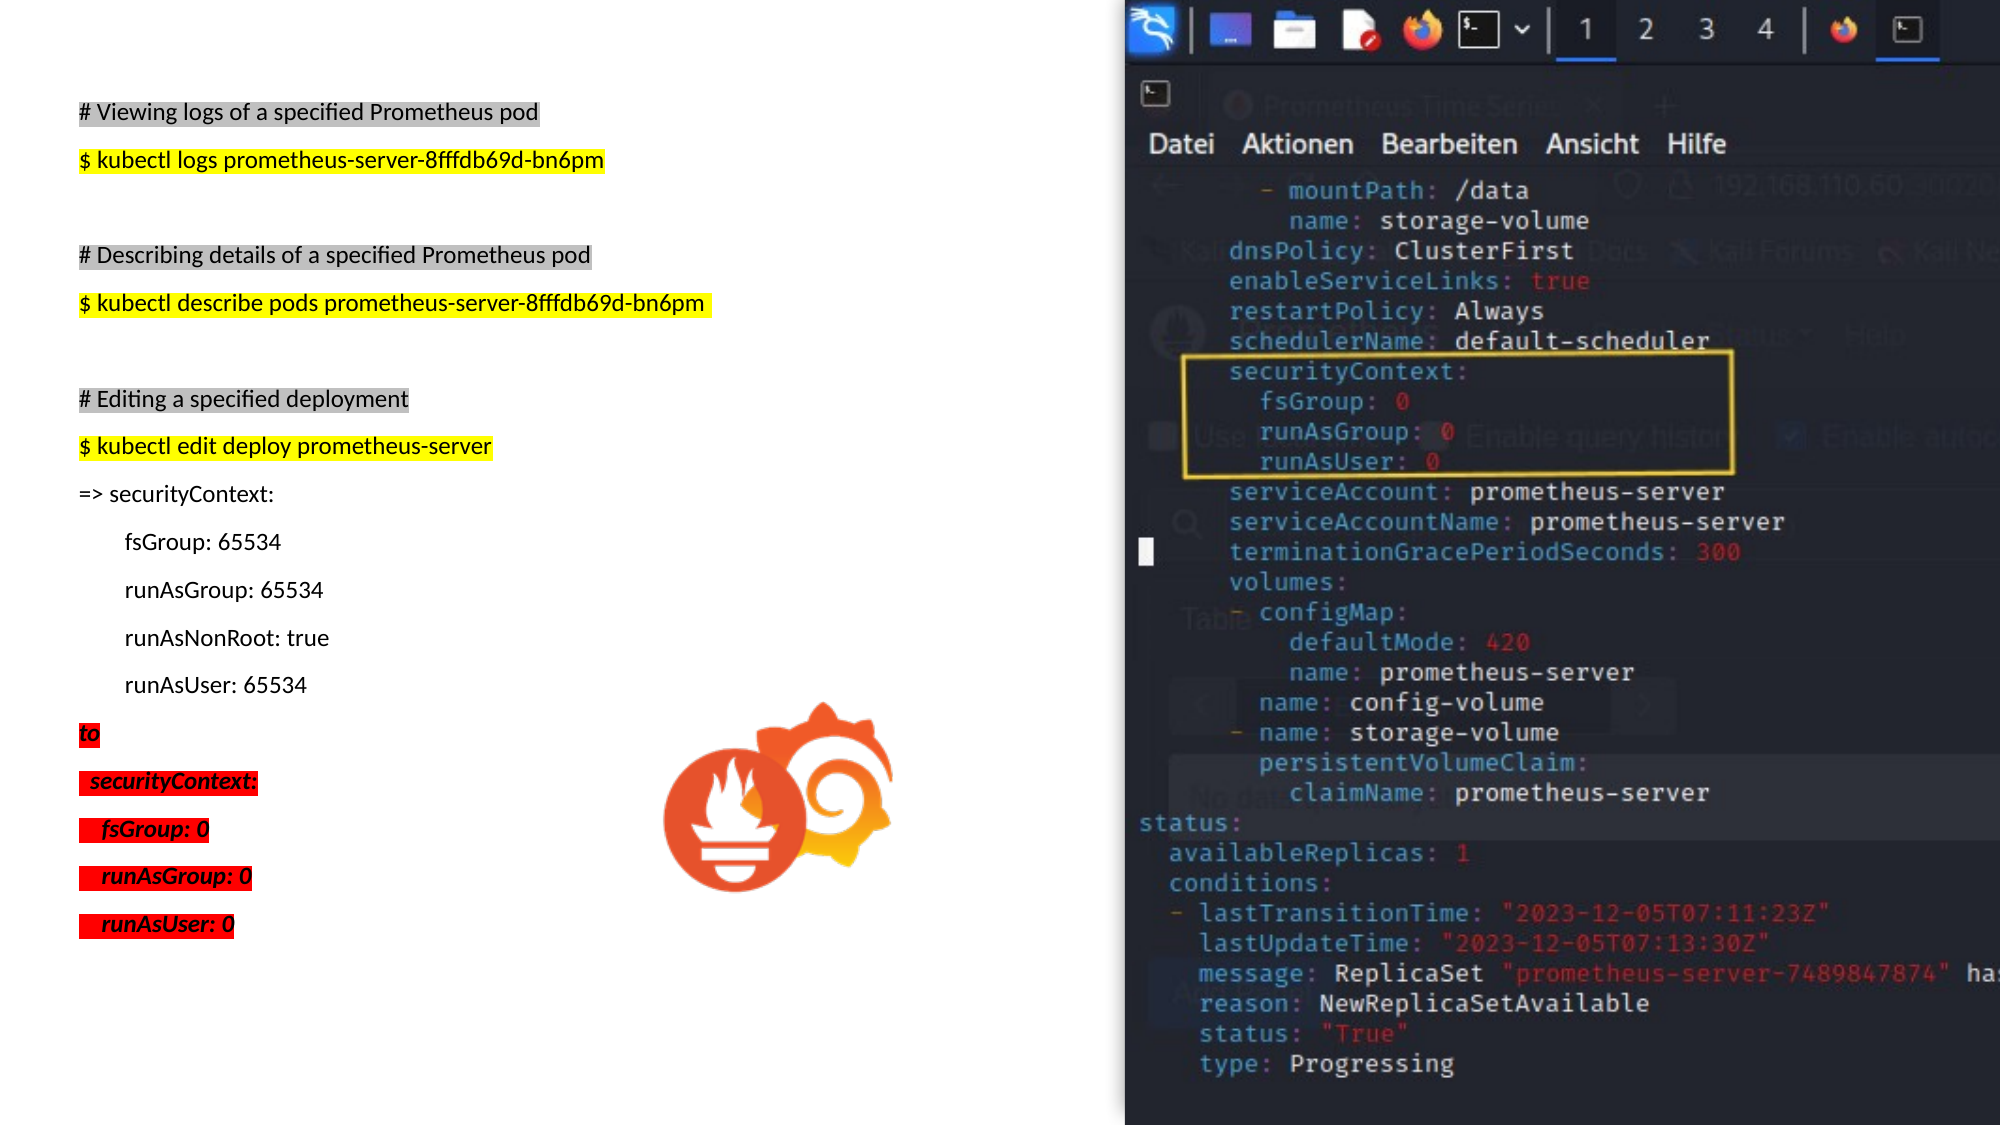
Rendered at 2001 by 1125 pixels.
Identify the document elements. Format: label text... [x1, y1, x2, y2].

text_box [0, 0, 1124, 1125]
list # Viewing logs of a specified Prometheus pod $ kubectl logs prometheus-server-8fffdb69d-bn6pm # Describing details of a specified Prometheus pod $ kubectl describe pods prometheus-server-8fffdb69d-bn6pm # Editing a specified deployment $ kubectl edit deploy prometheus-server => securityContext: fsGroup: 65534 runAsGroup: 65534 runAsNonRoot: true runAsUser: 65534 to securityContext: fsGroup: 0 runAsGroup: 0 runAsUser: 0 [63, 209, 939, 828]
picture [589, 701, 967, 895]
picture [1124, 0, 2000, 1125]
